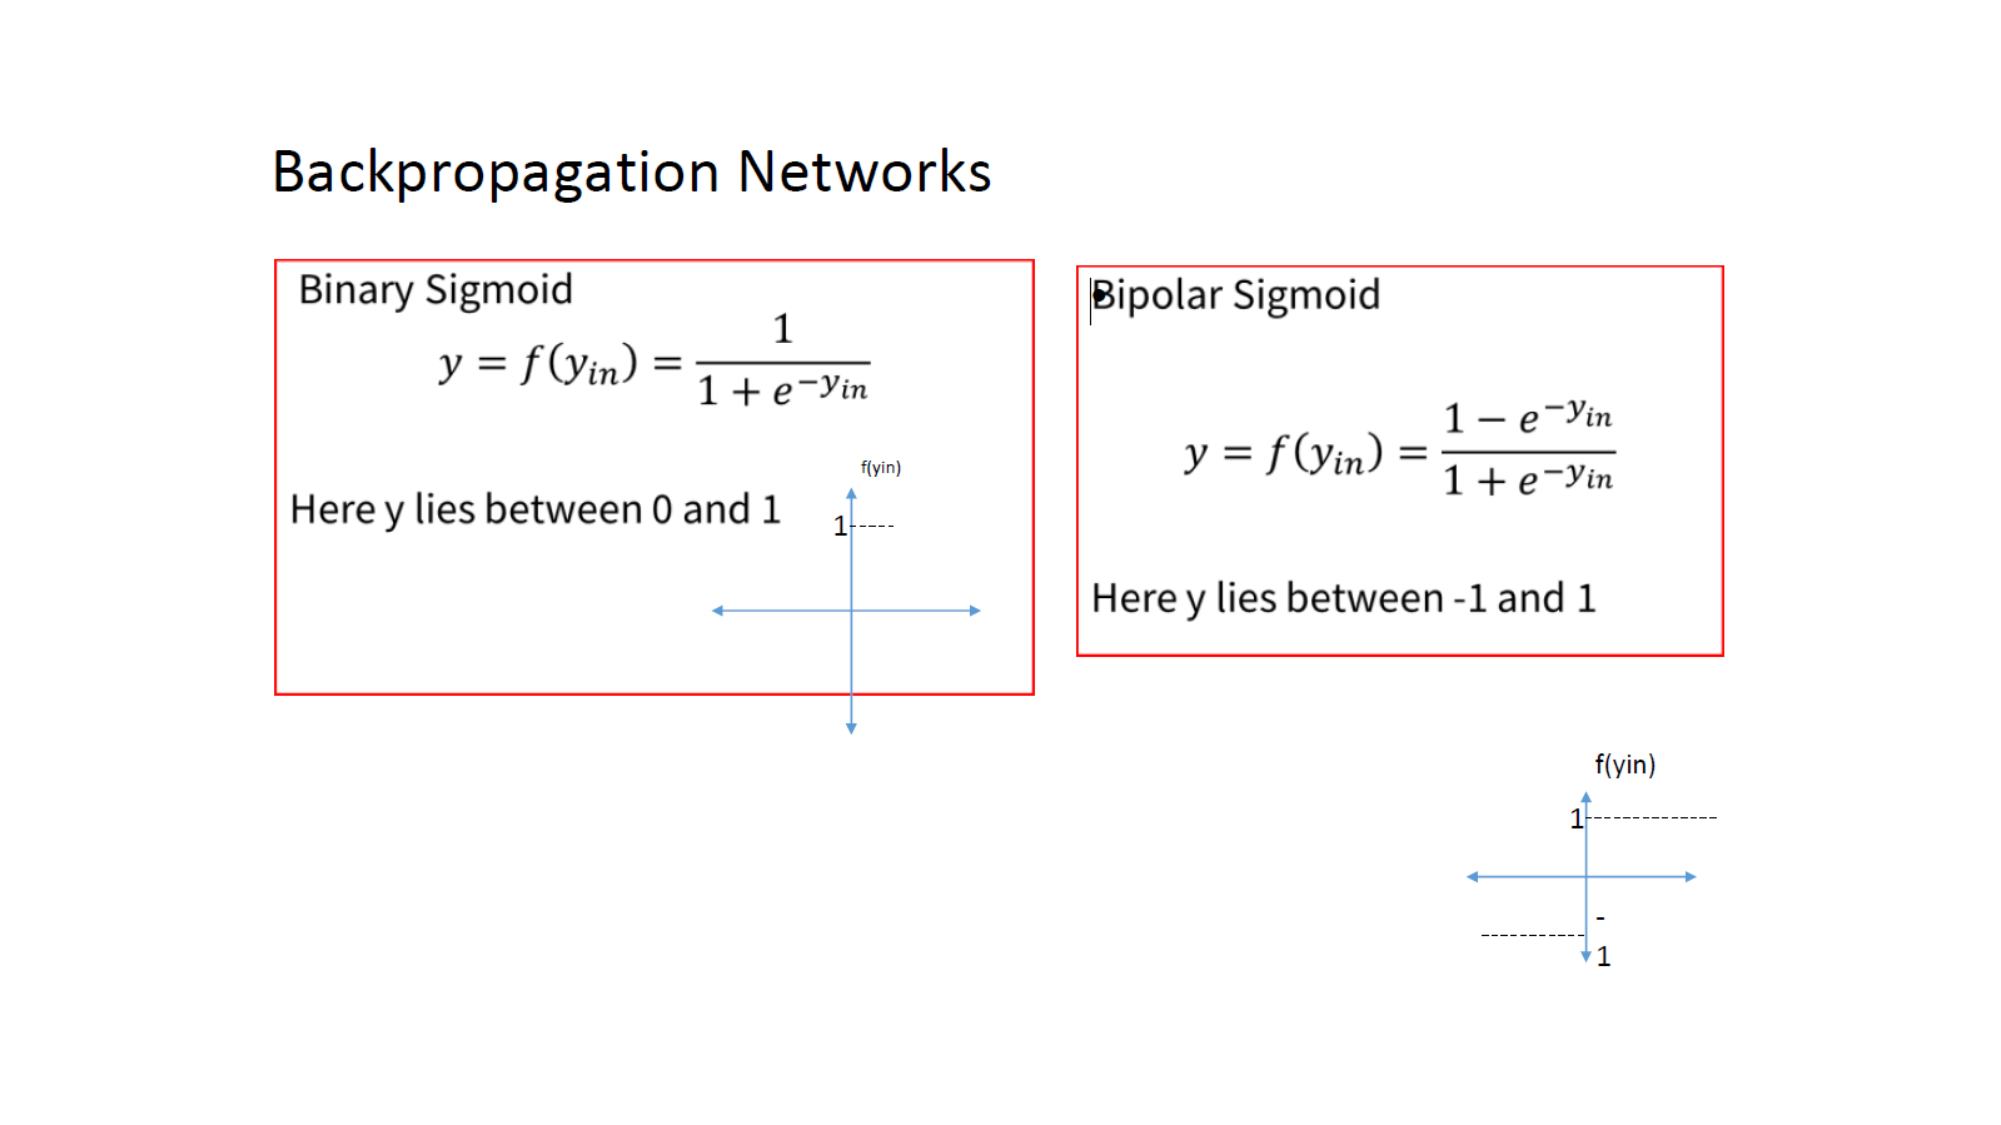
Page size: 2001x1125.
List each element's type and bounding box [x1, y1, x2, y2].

picture [223, 129, 1777, 996]
